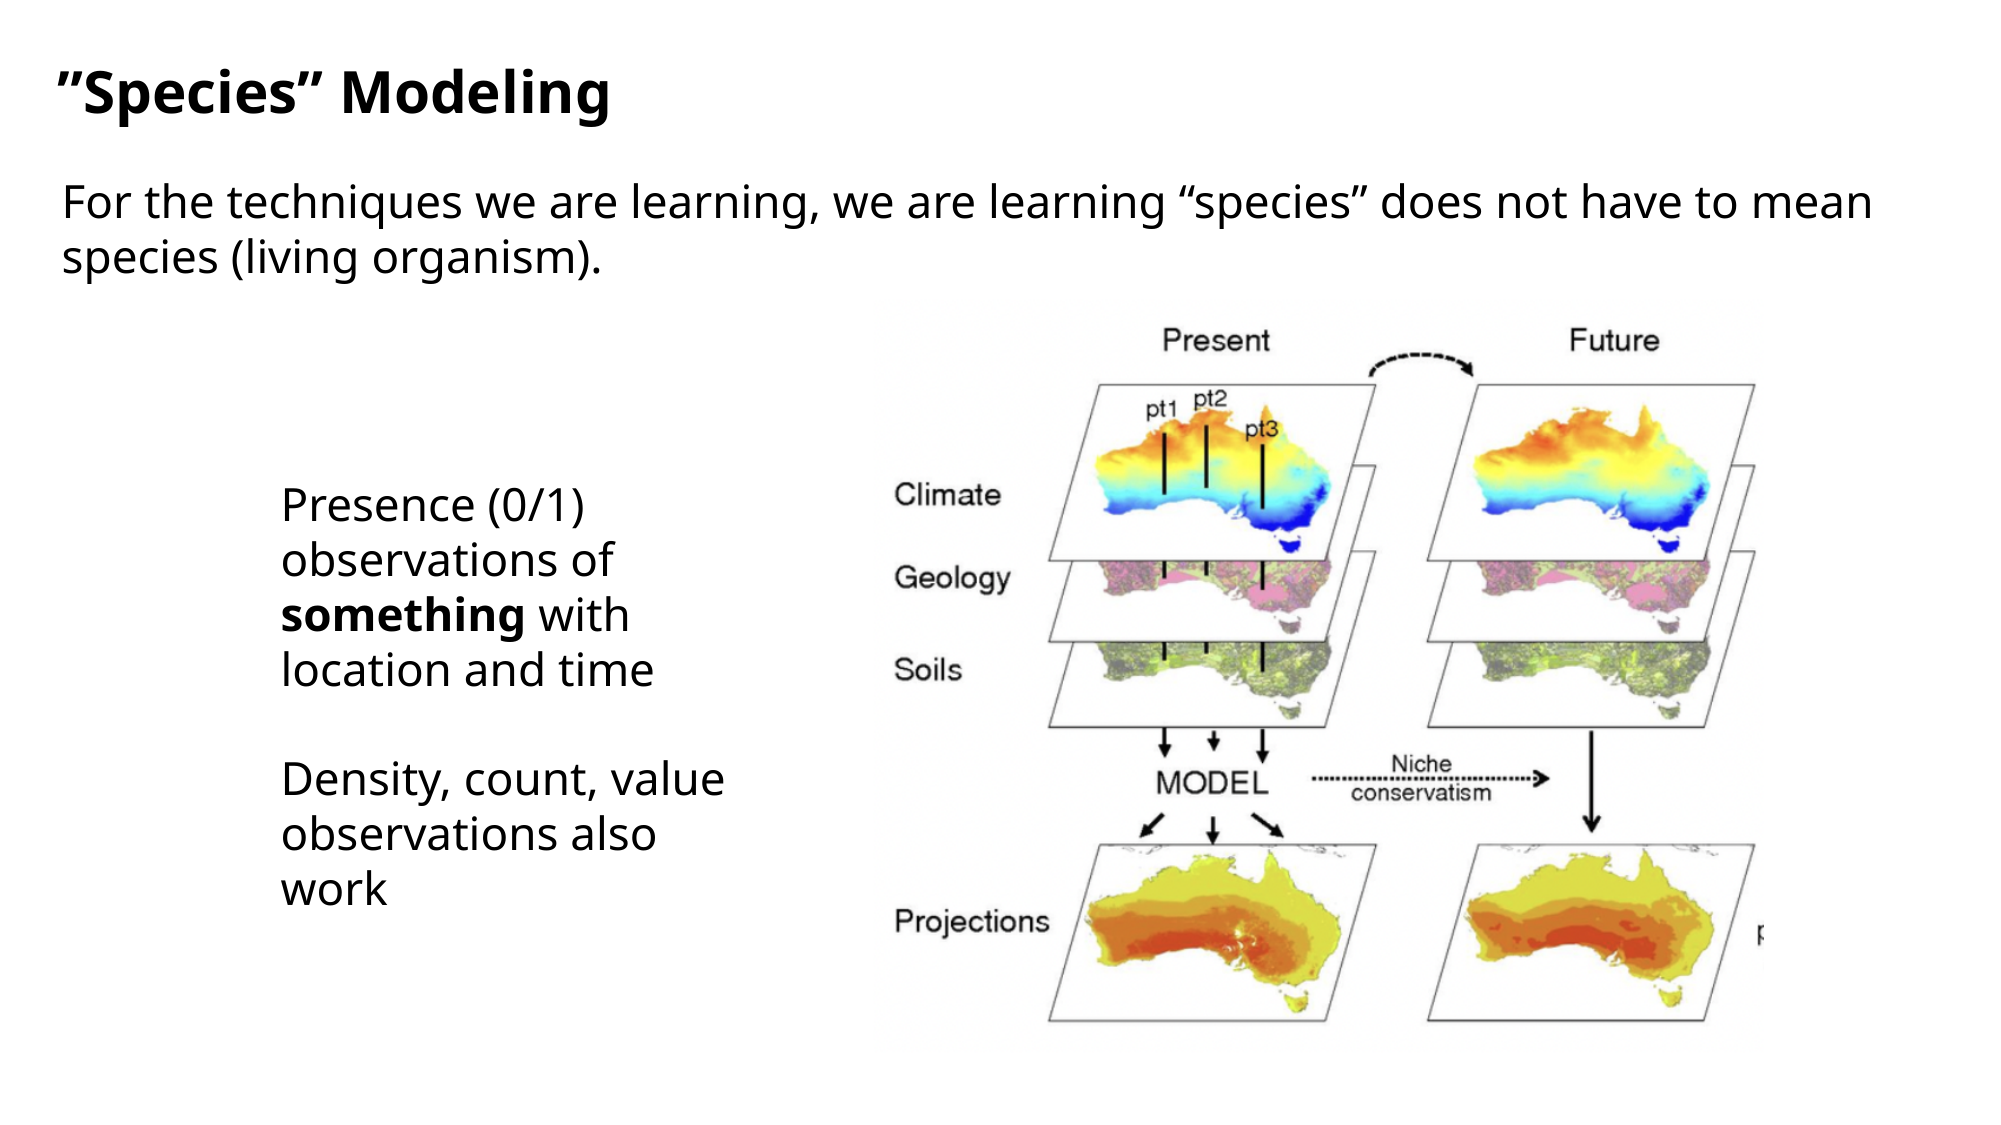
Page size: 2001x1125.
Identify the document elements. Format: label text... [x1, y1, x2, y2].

list For the techniques we are learning, we are learning “species” does not have to mean species (living organism). [61, 173, 1888, 300]
text_box Density, count, value observations also work [280, 750, 744, 916]
picture [872, 299, 1764, 1053]
text_box Presence (0/1) observations of something with location and time [280, 475, 744, 696]
title ”Species” Modeling [57, 55, 1758, 127]
